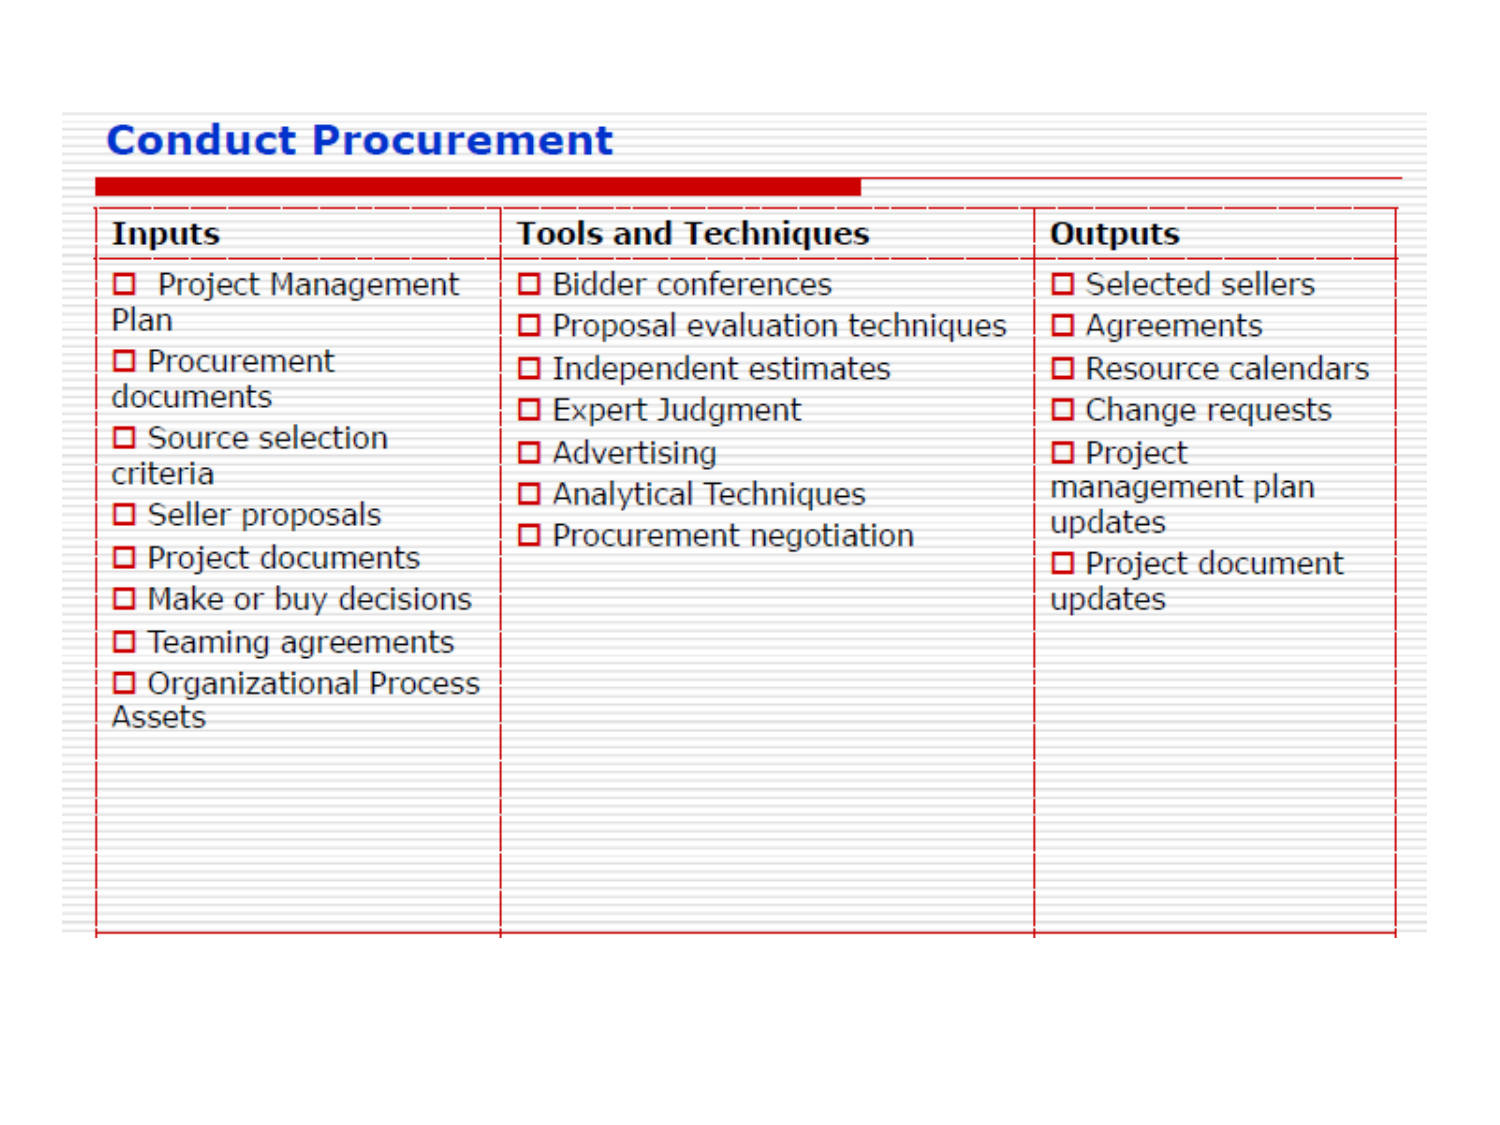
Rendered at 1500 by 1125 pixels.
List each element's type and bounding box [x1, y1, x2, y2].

picture [62, 112, 1427, 938]
